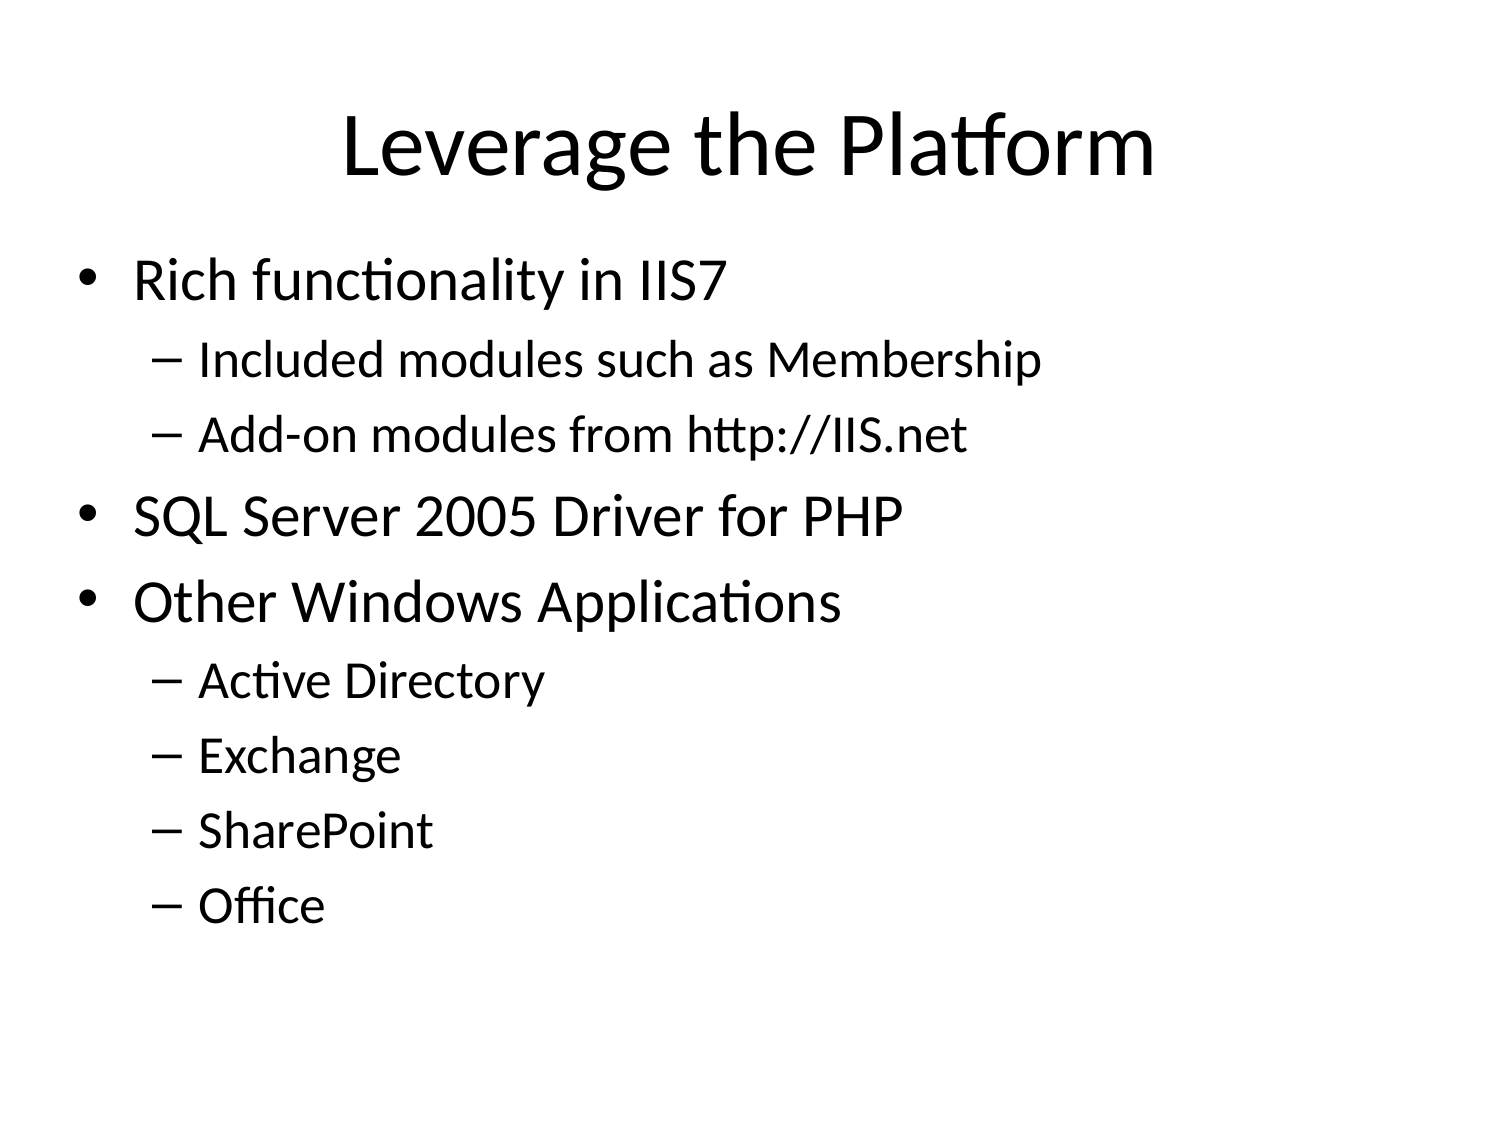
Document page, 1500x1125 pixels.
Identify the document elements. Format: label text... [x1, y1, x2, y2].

title Leverage the Platform [75, 45, 1425, 231]
list Rich functionality in IIS7 Included modules such as Membership Add-on modules from http://IIS.net SQL Server 2005 Driver for PHP Other Windows Applications Active Directory Exchange SharePoint Office [62, 231, 1438, 949]
